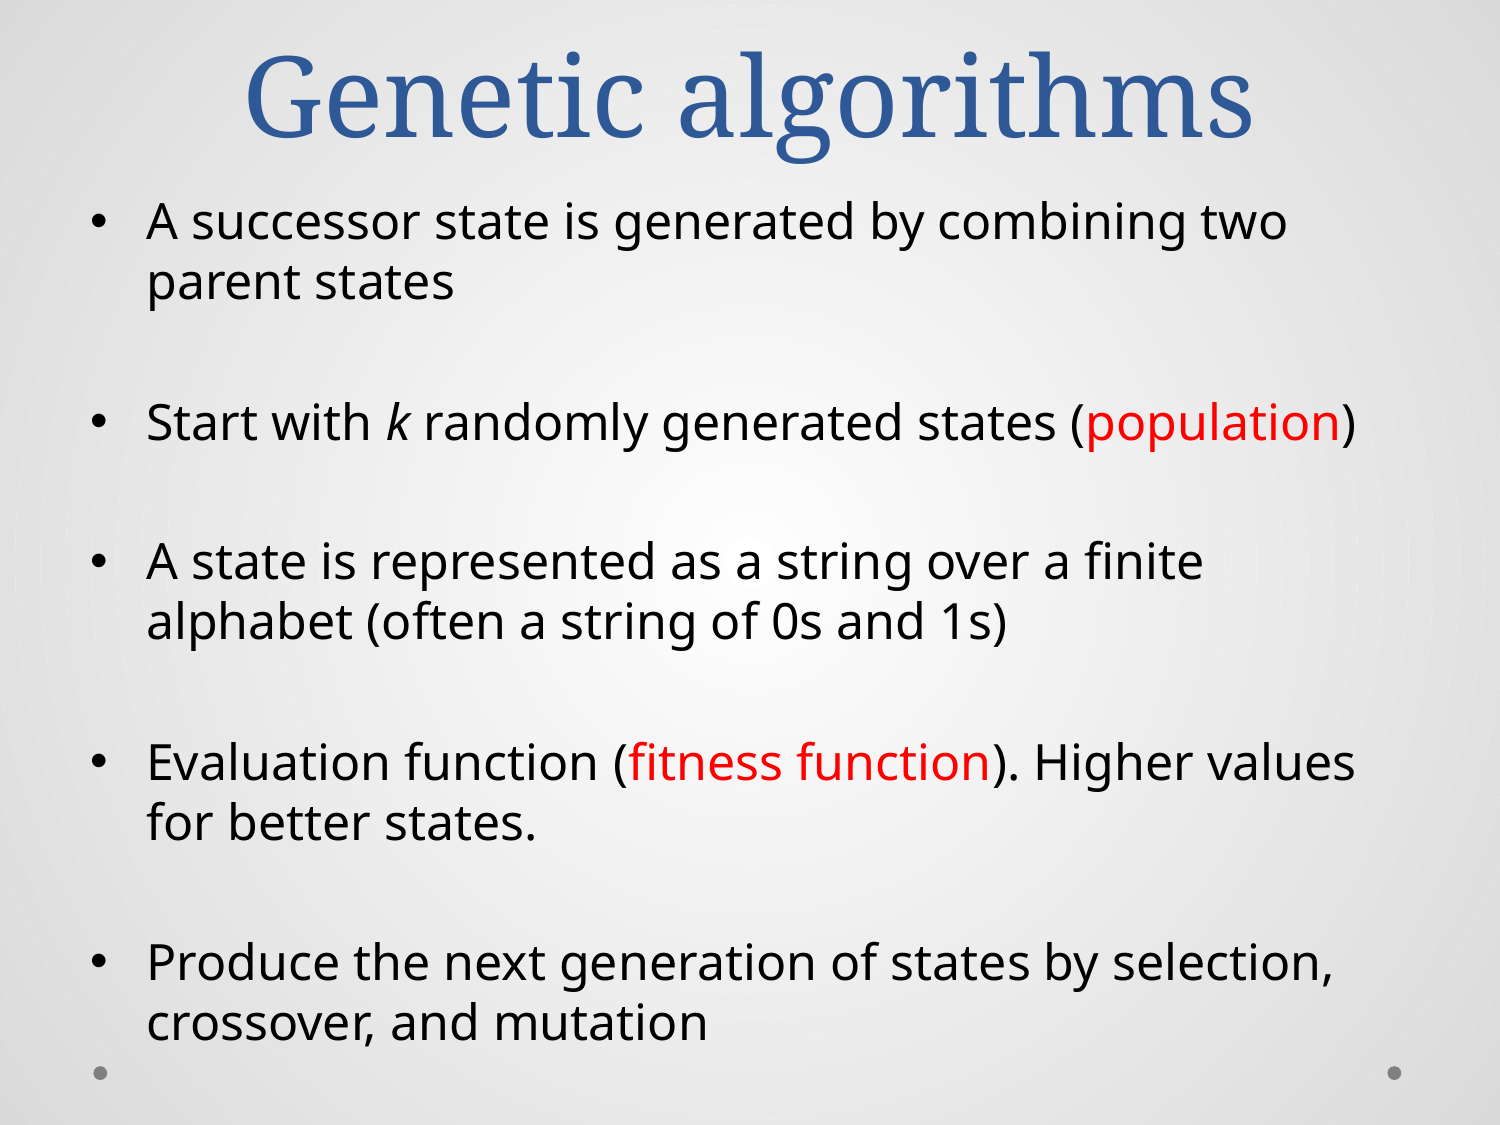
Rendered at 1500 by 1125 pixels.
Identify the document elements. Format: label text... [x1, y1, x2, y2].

title Genetic algorithms [75, 0, 1425, 182]
list A successor state is generated by combining two parent states Start with k randomly generated states (population) A state is represented as a string over a finite alphabet (often a string of 0s and 1s) Evaluation function (fitness function). Higher values for better states. Produce the next generation of states by selection, crossover, and mutation [75, 182, 1425, 925]
